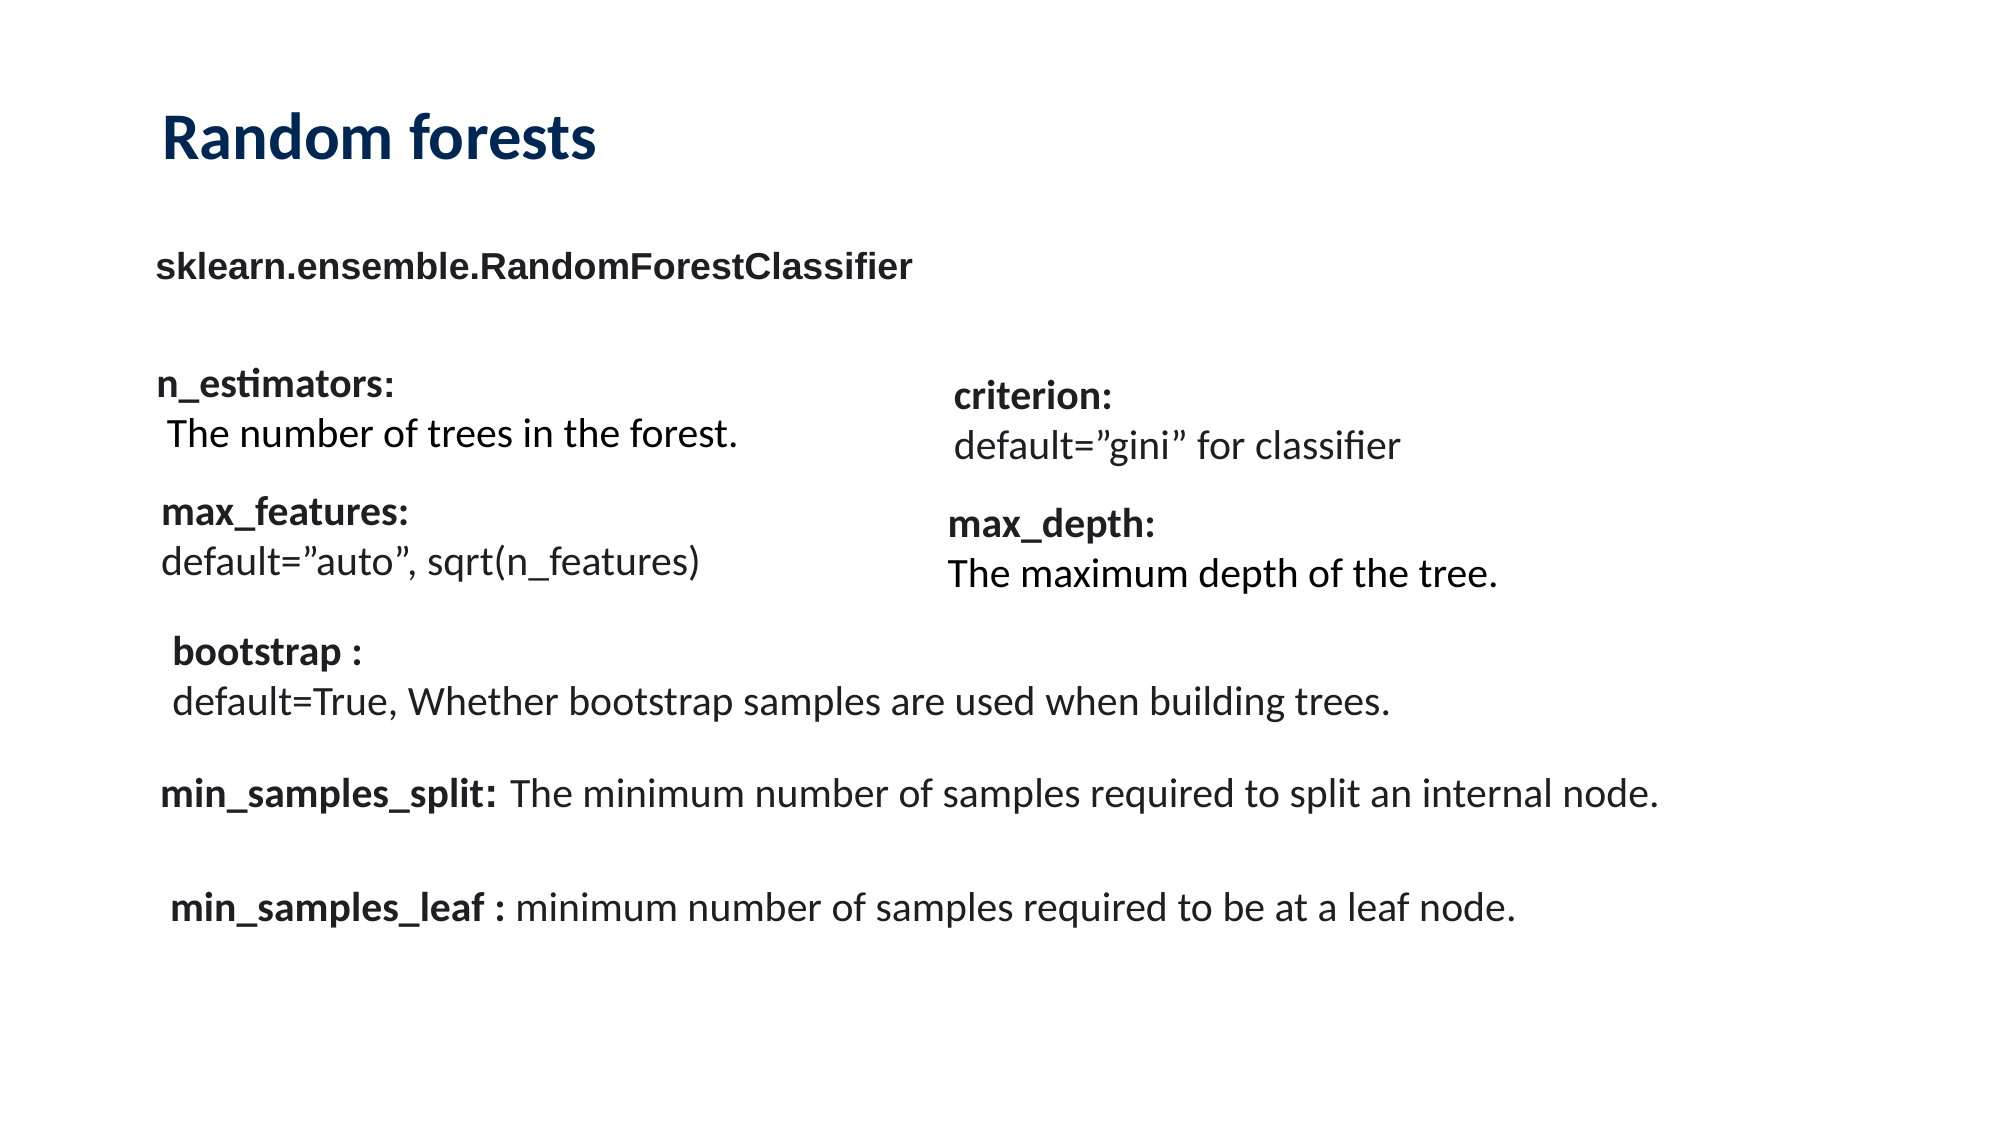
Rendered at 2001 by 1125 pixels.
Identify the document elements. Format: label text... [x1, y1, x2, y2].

text_box max_depth: The maximum depth of the tree. [933, 487, 1514, 603]
text_box Random forests [147, 85, 628, 180]
text_box min_samples_leaf : minimum number of samples required to be at a leaf node. [155, 872, 1533, 938]
text_box sklearn.ensemble.RandomForestClassifier [140, 234, 928, 295]
text_box bootstrap : default=True, Whether bootstrap samples are used when building trees. [157, 616, 1407, 732]
text_box min_samples_split: The minimum number of samples required to split an internal node. [145, 758, 1676, 824]
text_box max_features: default=”auto”, sqrt(n_features) [146, 476, 717, 592]
text_box criterion: default=”gini” for classifier [939, 360, 1417, 475]
text_box n_estimators: The number of trees in the forest. [141, 348, 754, 463]
